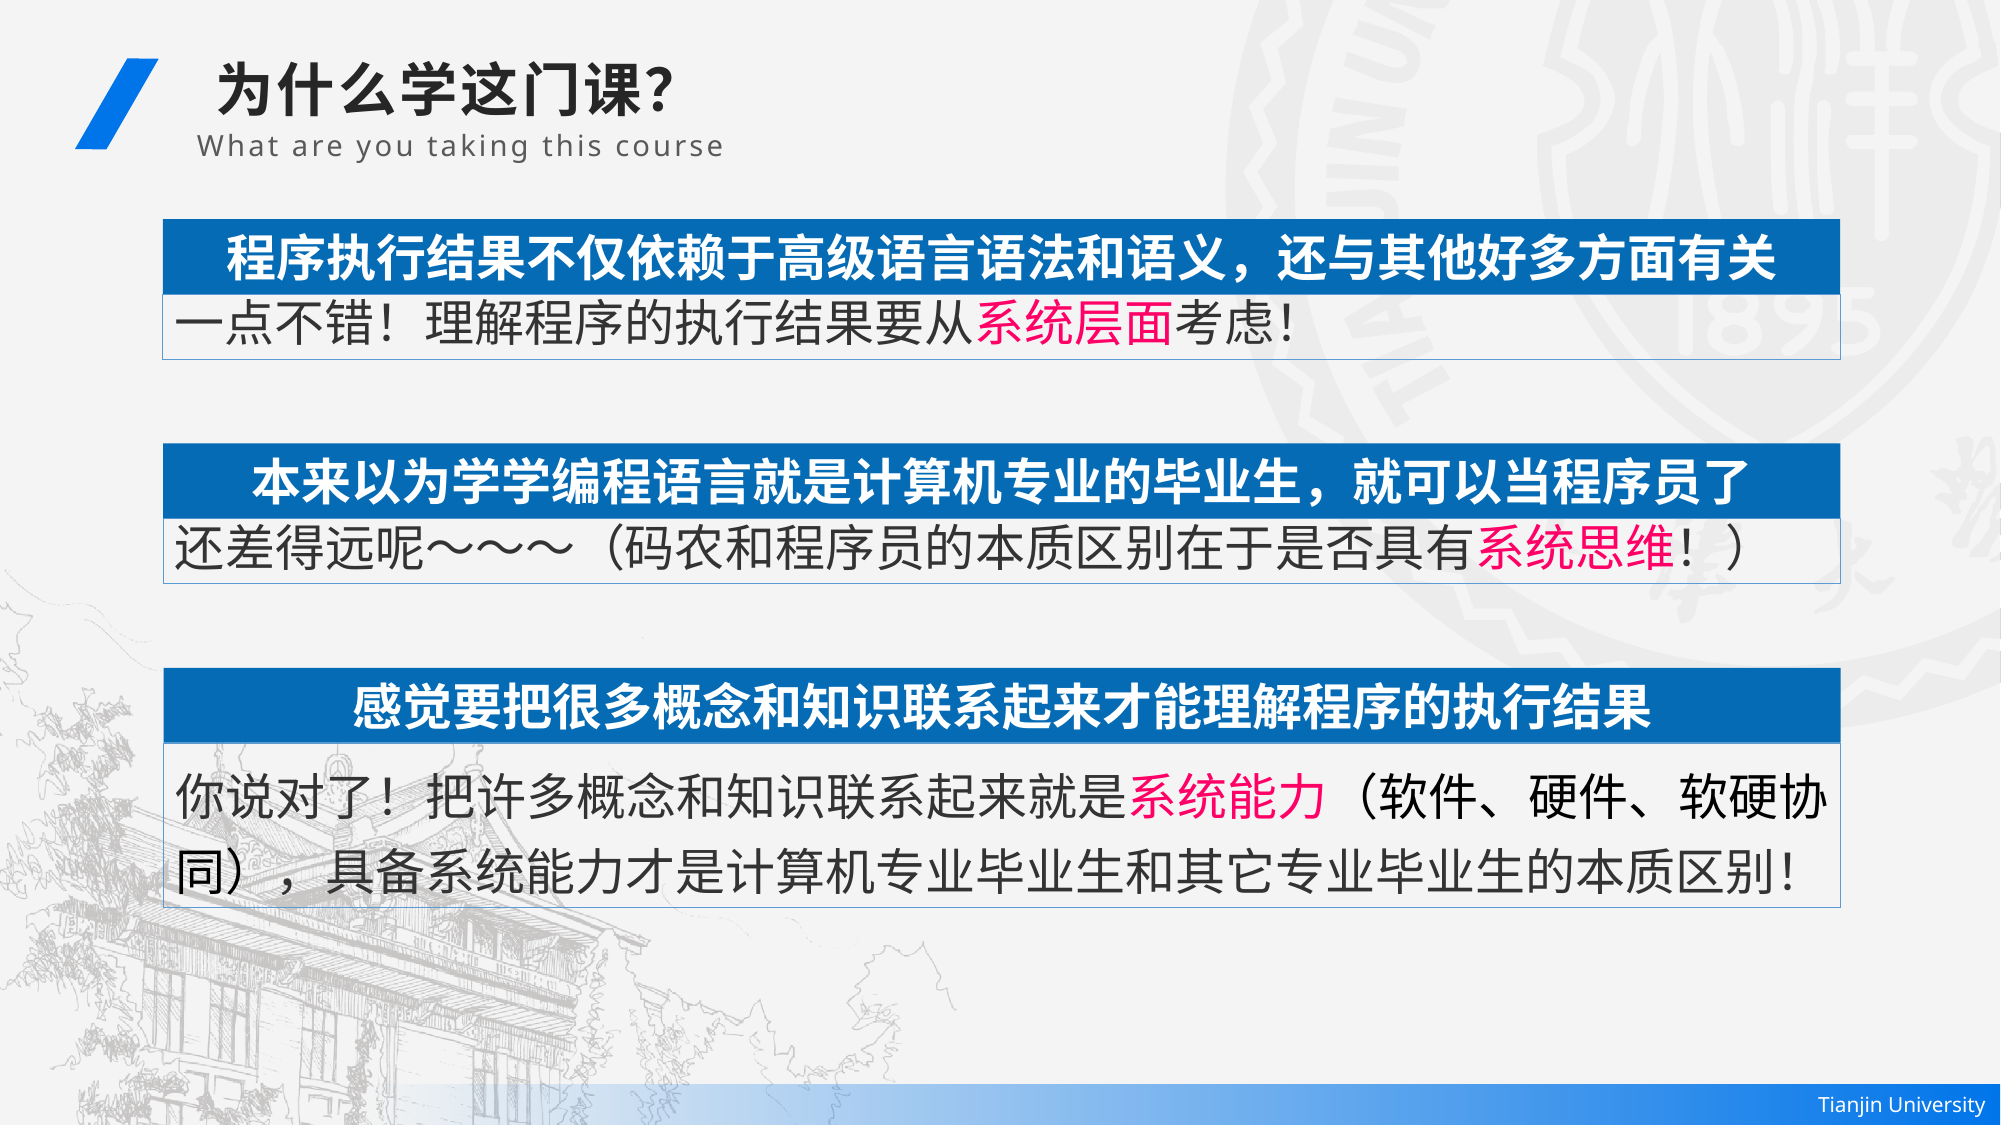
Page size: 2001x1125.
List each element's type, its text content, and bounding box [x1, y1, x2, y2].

text_box [74, 58, 137, 150]
text_box 本来以为学学编程语言就是计算机专业的毕业生，就可以当程序员了 [163, 443, 1841, 519]
text_box 程序执行结果不仅依赖于高级语言语法和语义，还与其他好多方面有关 [162, 219, 1841, 294]
text_box 还差得远呢～～～（码农和程序员的本质区别在于是否具有系统思维！） [163, 519, 1841, 584]
text_box 你说对了！把许多概念和知识联系起来就是系统能力（软件、硬件、软硬协同），具备系统能力才是计算机专业毕业生和其它专业毕业生的本质区别！ [163, 743, 1841, 908]
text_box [137, 45, 752, 171]
text_box 一点不错！理解程序的执行结果要从系统层面考虑！ [162, 294, 1841, 360]
text_box 感觉要把很多概念和知识联系起来才能理解程序的执行结果 [163, 667, 1841, 743]
